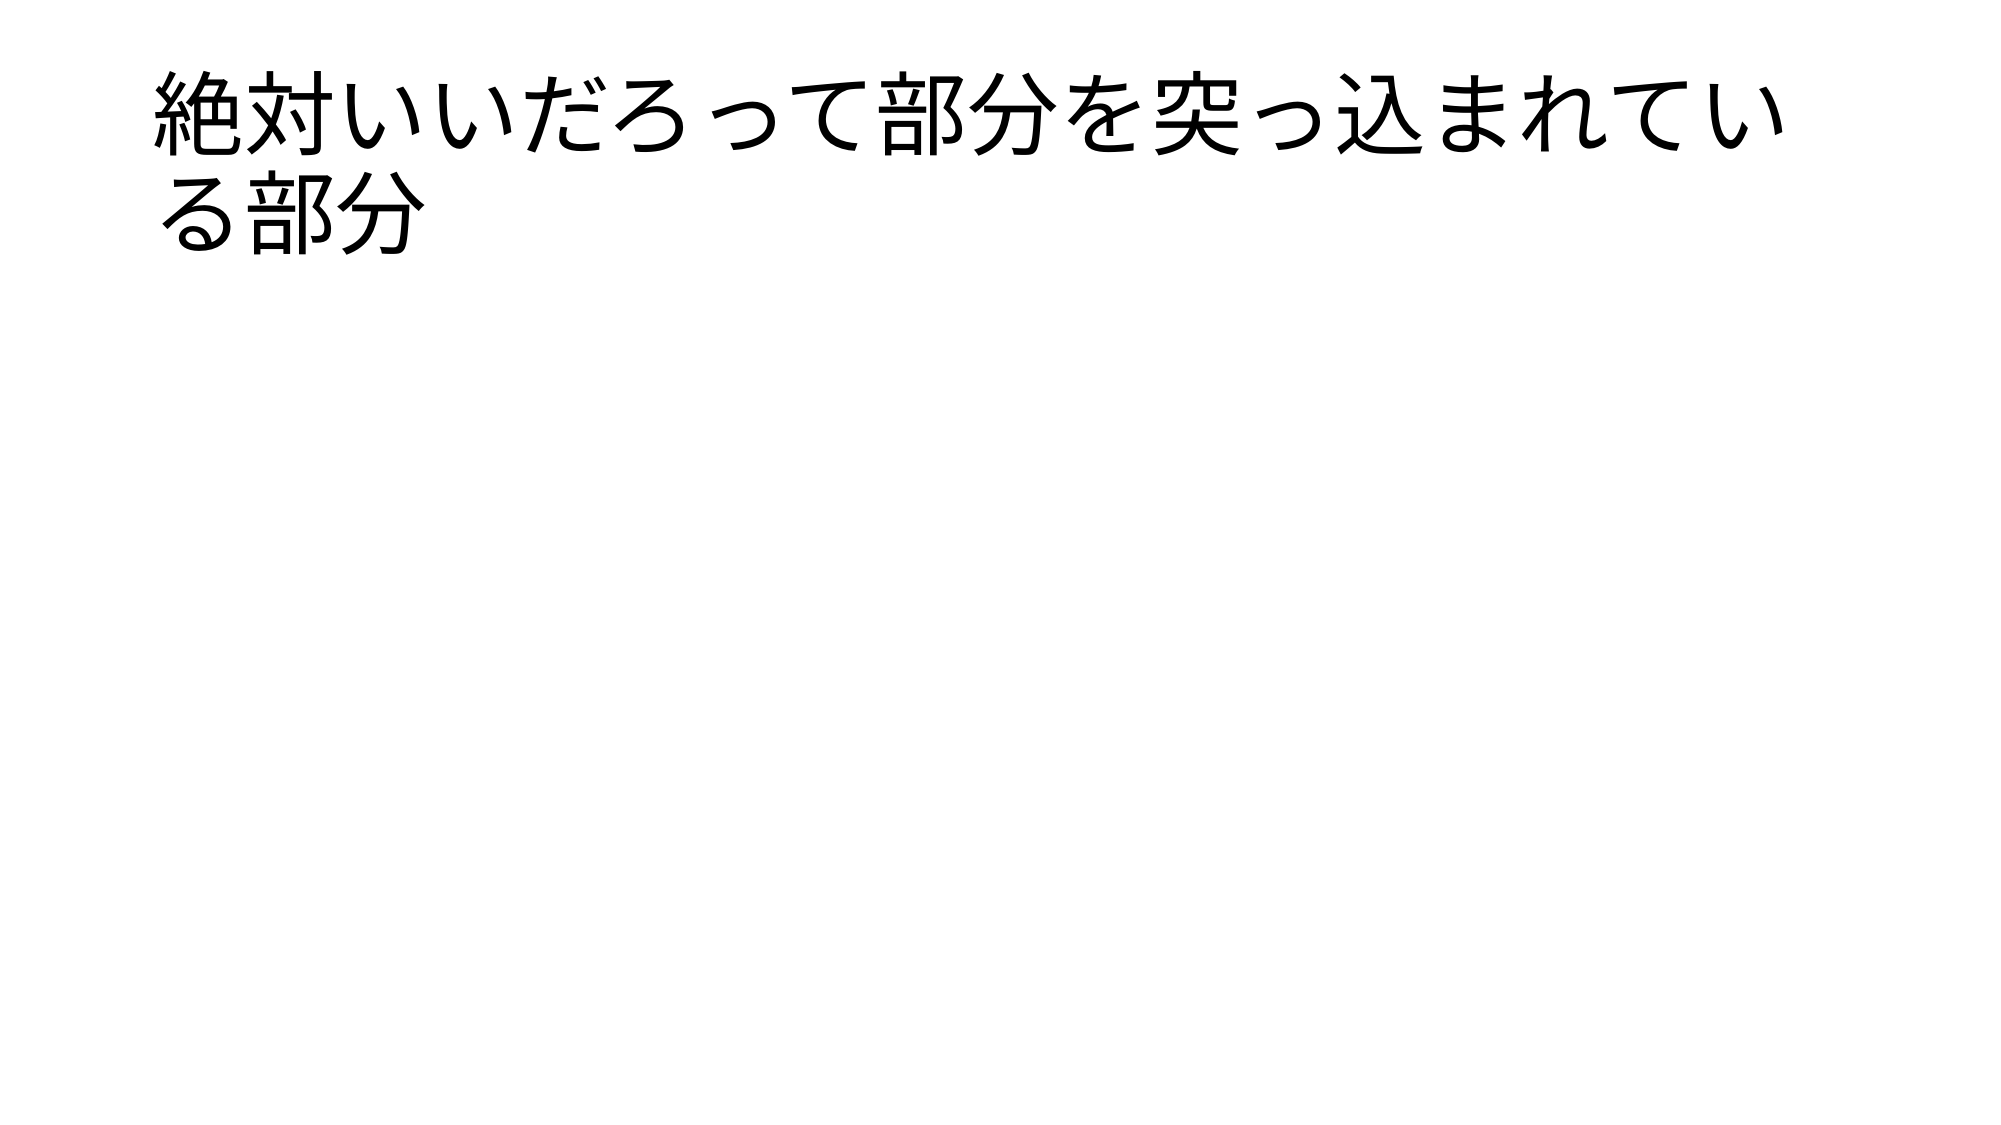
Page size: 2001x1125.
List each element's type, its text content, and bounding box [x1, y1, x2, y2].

title 絶対いいだろって部分を突っ込まれている部分 [137, 59, 1863, 278]
